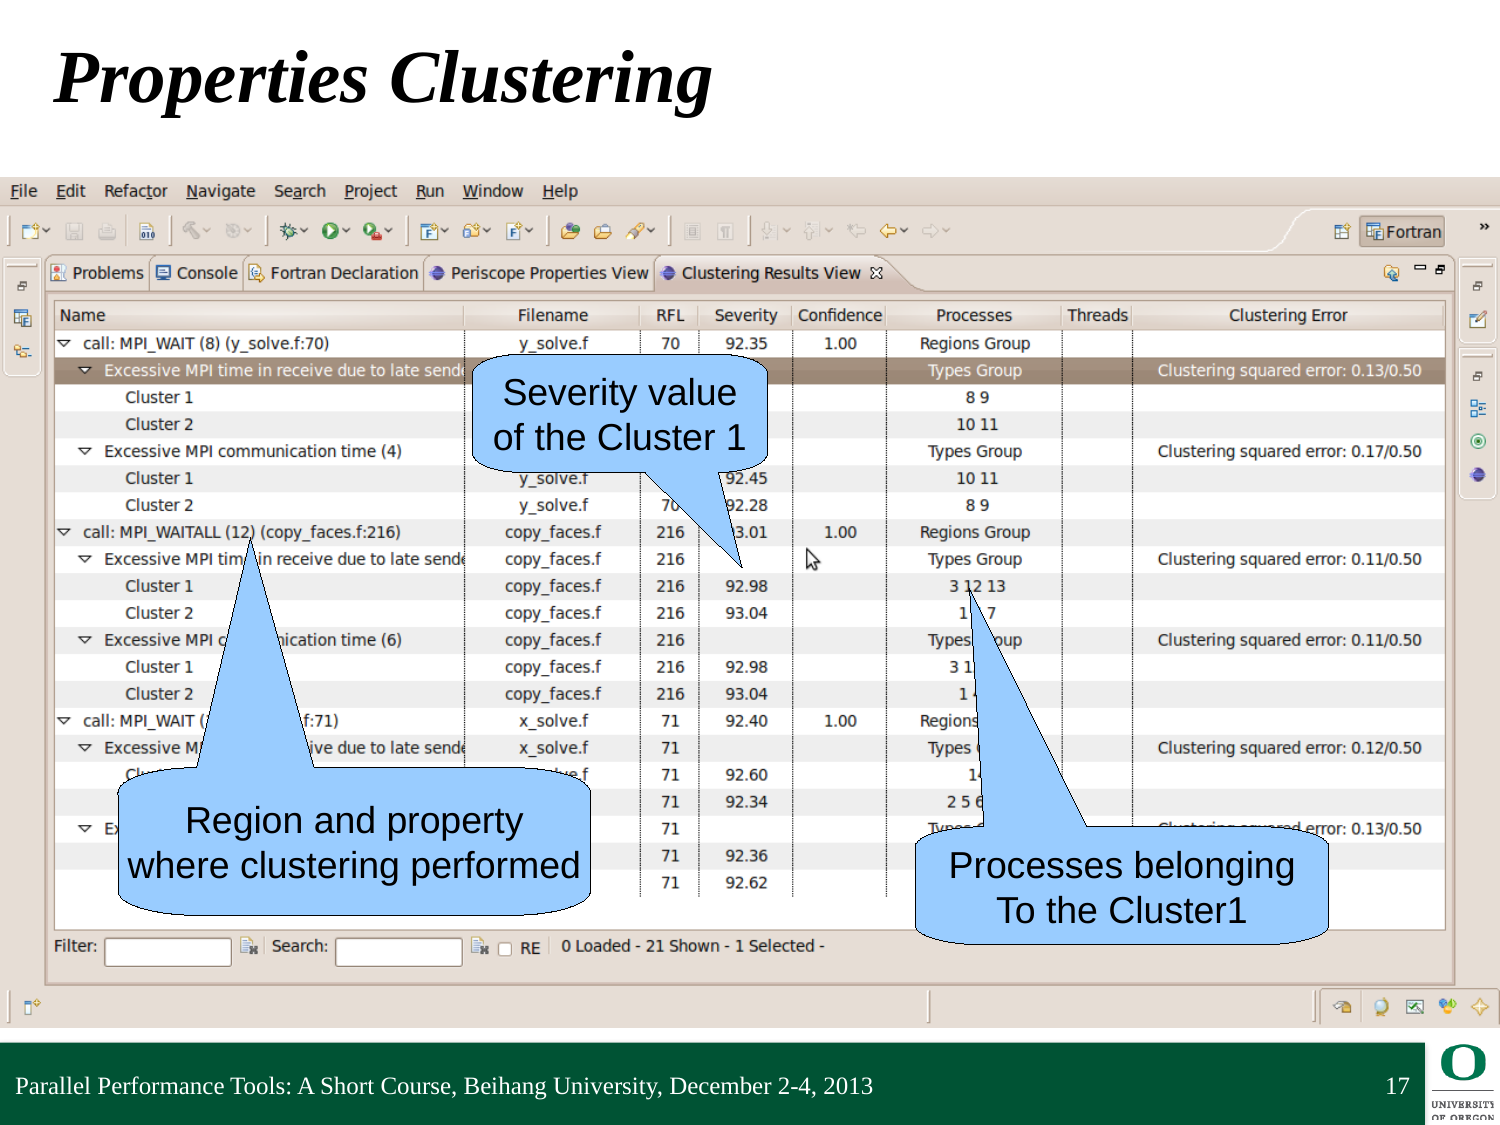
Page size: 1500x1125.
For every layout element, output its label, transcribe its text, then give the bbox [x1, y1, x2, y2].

title Properties Clustering [39, 0, 1500, 174]
picture [0, 176, 1500, 1029]
footer Parallel Performance Tools: A Short Course, Beihang University, December 2-4, 2013 [0, 1044, 988, 1125]
slide_number 17 [1074, 1044, 1425, 1125]
